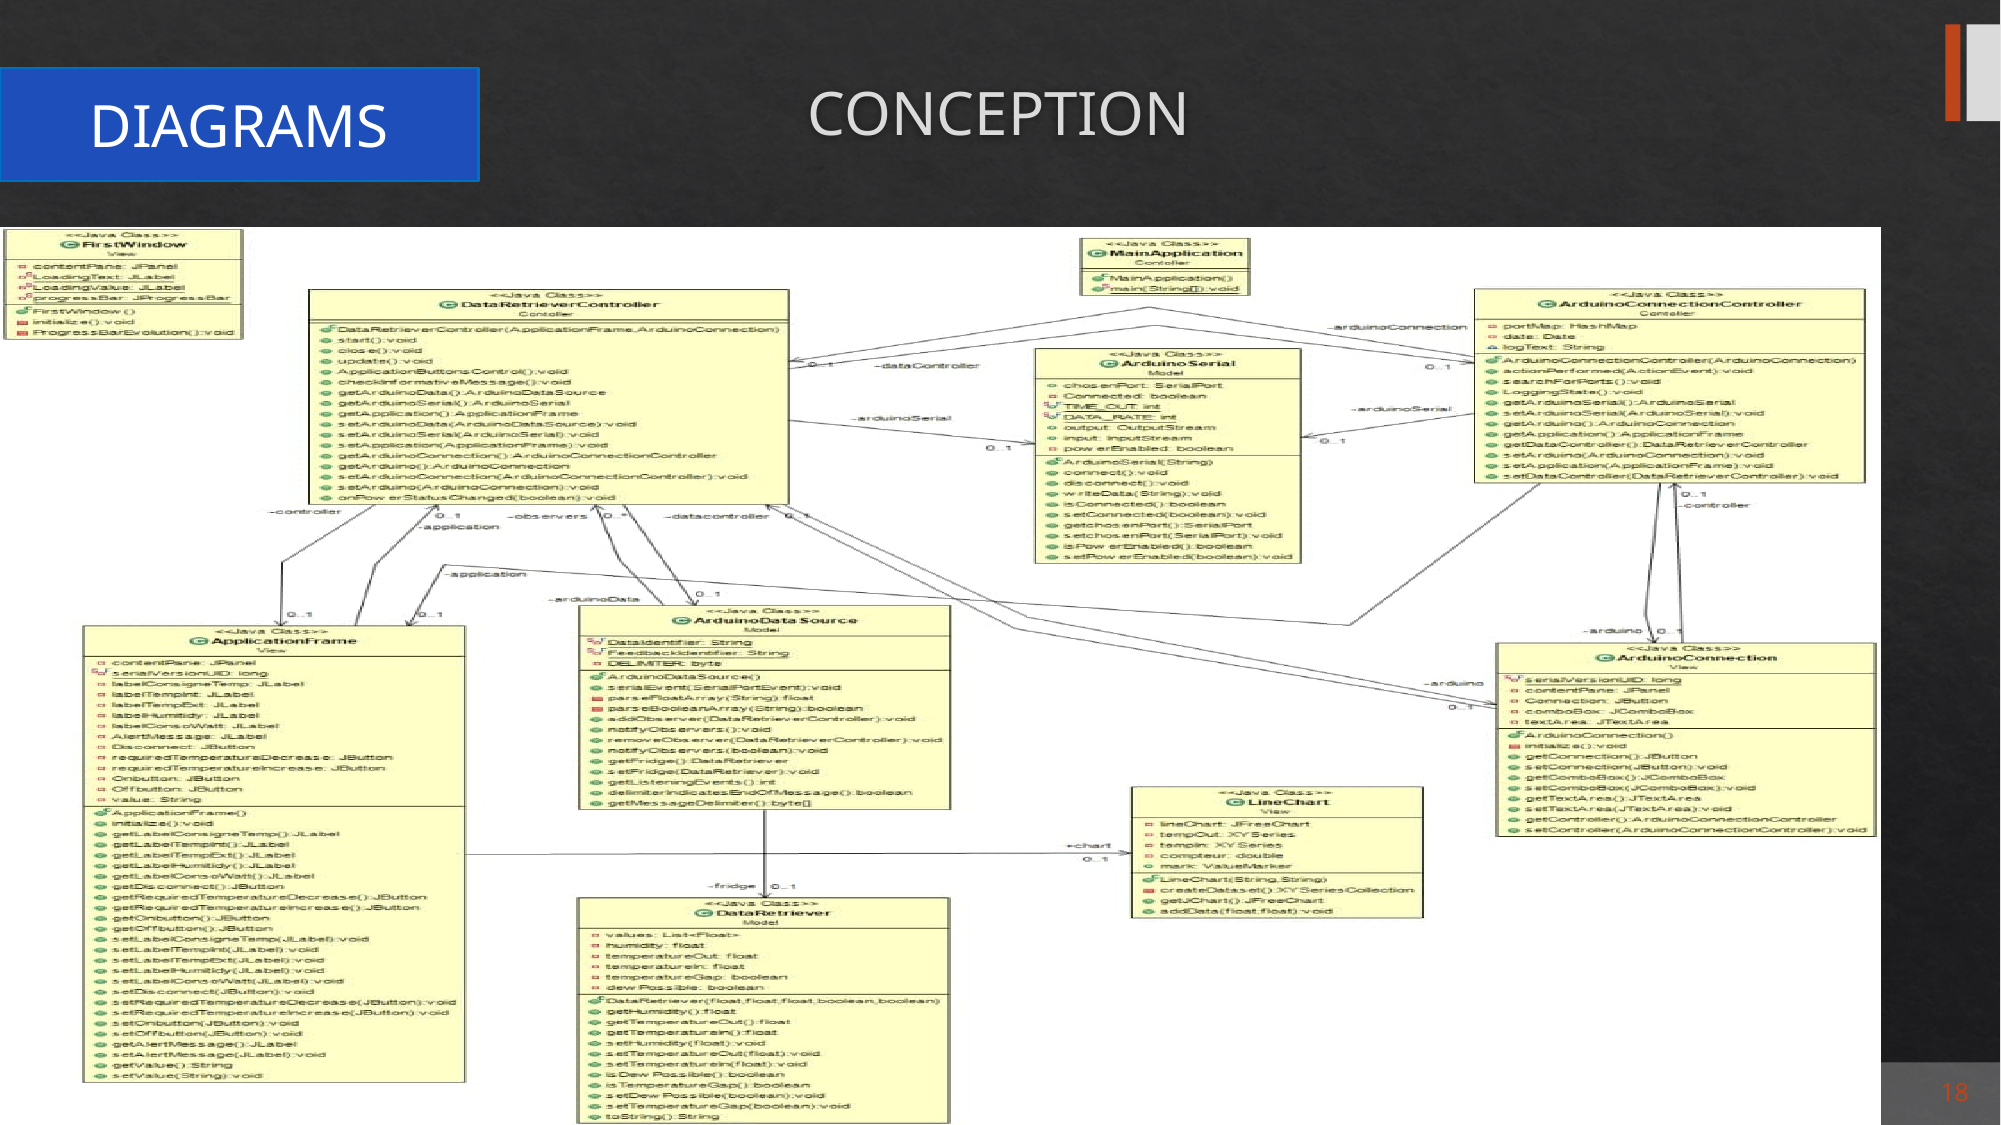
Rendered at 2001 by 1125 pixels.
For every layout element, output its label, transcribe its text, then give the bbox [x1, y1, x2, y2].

text_box DIAGRAMS [0, 67, 480, 182]
picture [0, 227, 1881, 1125]
title CONCEPTION [149, 68, 1849, 224]
